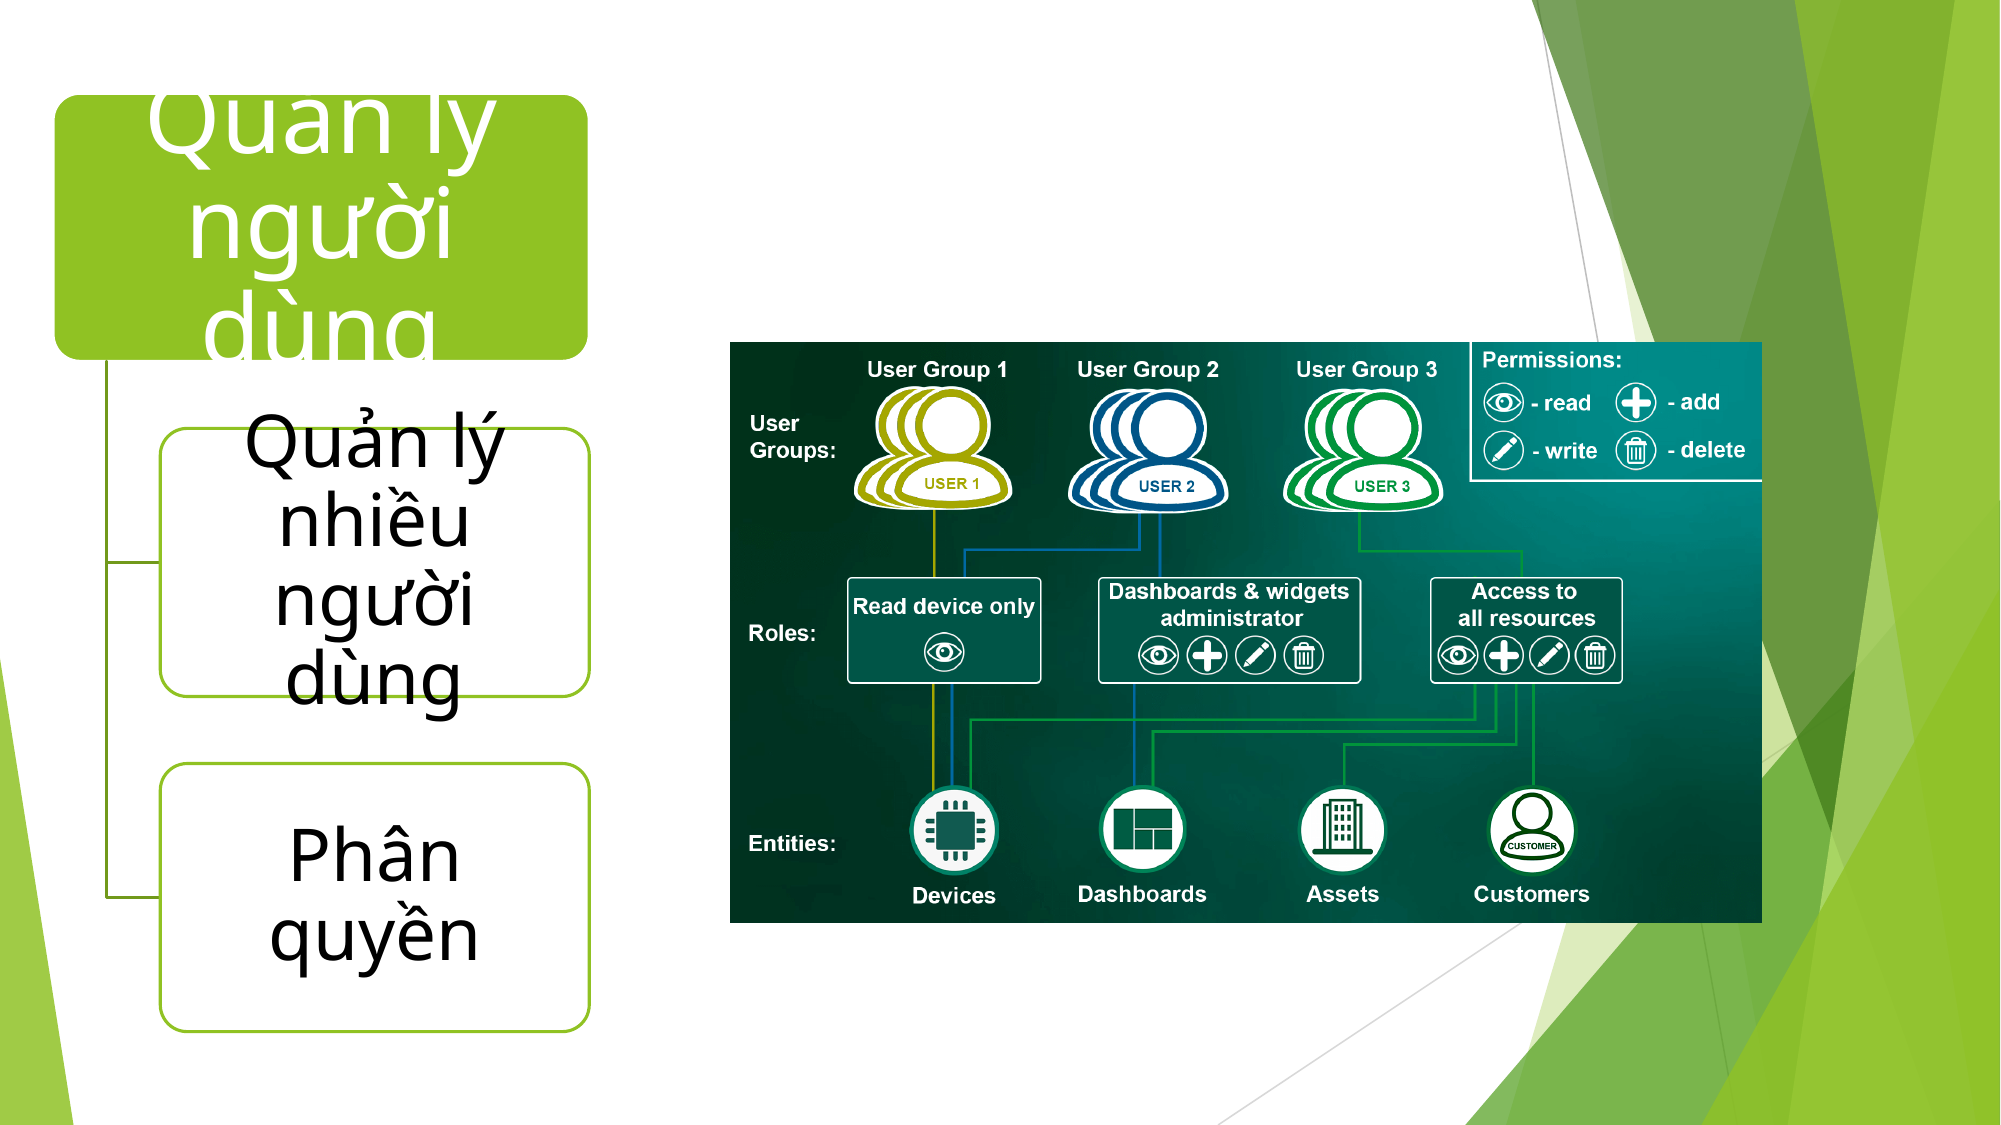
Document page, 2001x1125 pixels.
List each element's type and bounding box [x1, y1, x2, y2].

picture [729, 342, 1762, 924]
text_box [52, 93, 590, 1032]
